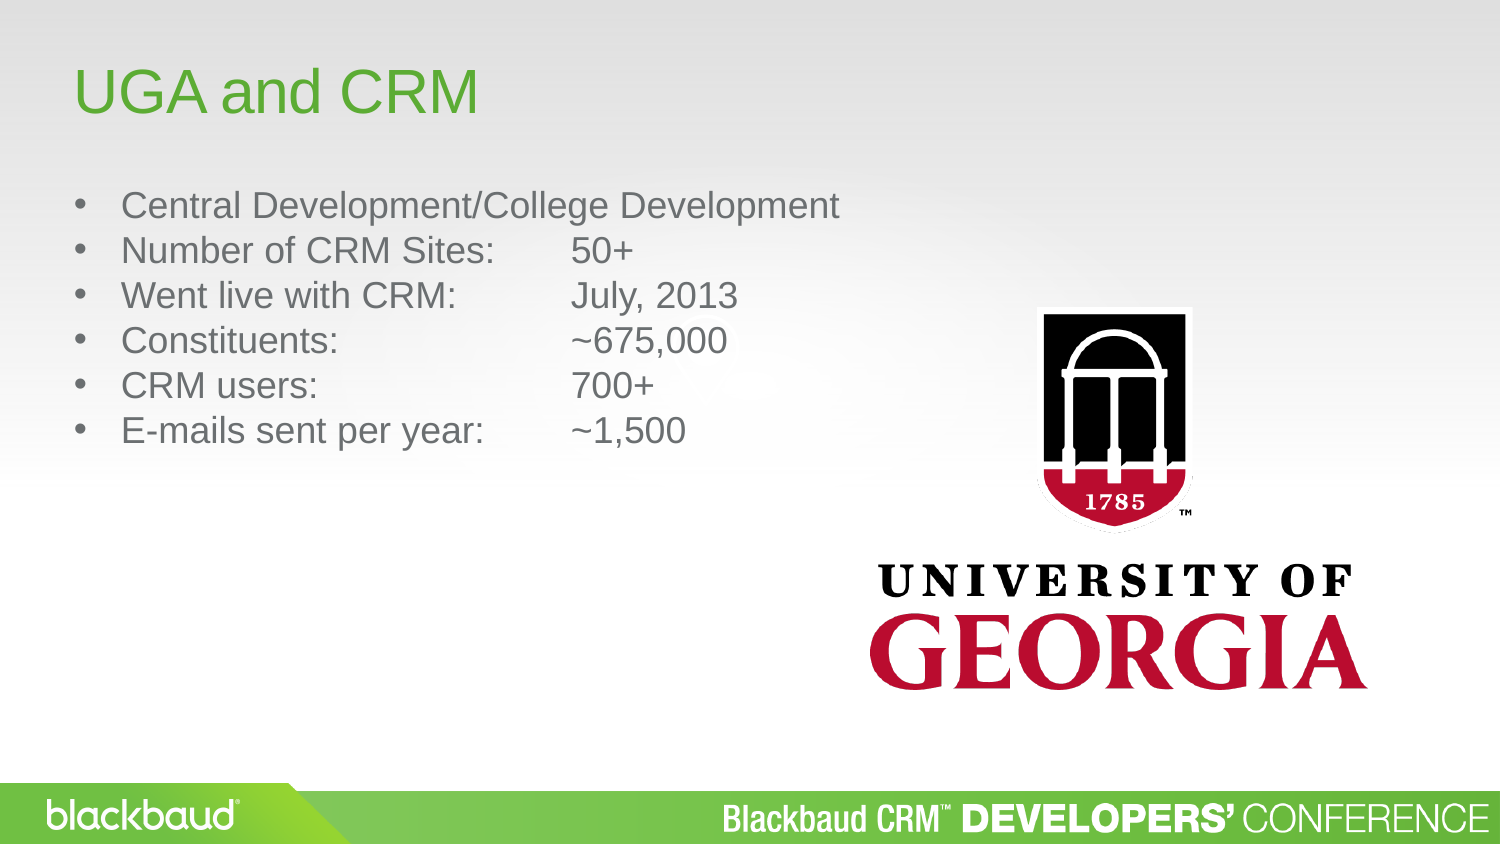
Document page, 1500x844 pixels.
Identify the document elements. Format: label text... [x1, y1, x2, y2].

text_box Central Development/College Development Number of CRM Sites: 50+ Went live with CRM: July, 2013 Constituents: ~675,000 CRM users: 700+ E-mails sent per year: ~1,500 [59, 173, 871, 459]
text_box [671, 314, 740, 407]
text_box UGA and CRM [59, 43, 549, 134]
picture [0, 0, 1500, 844]
